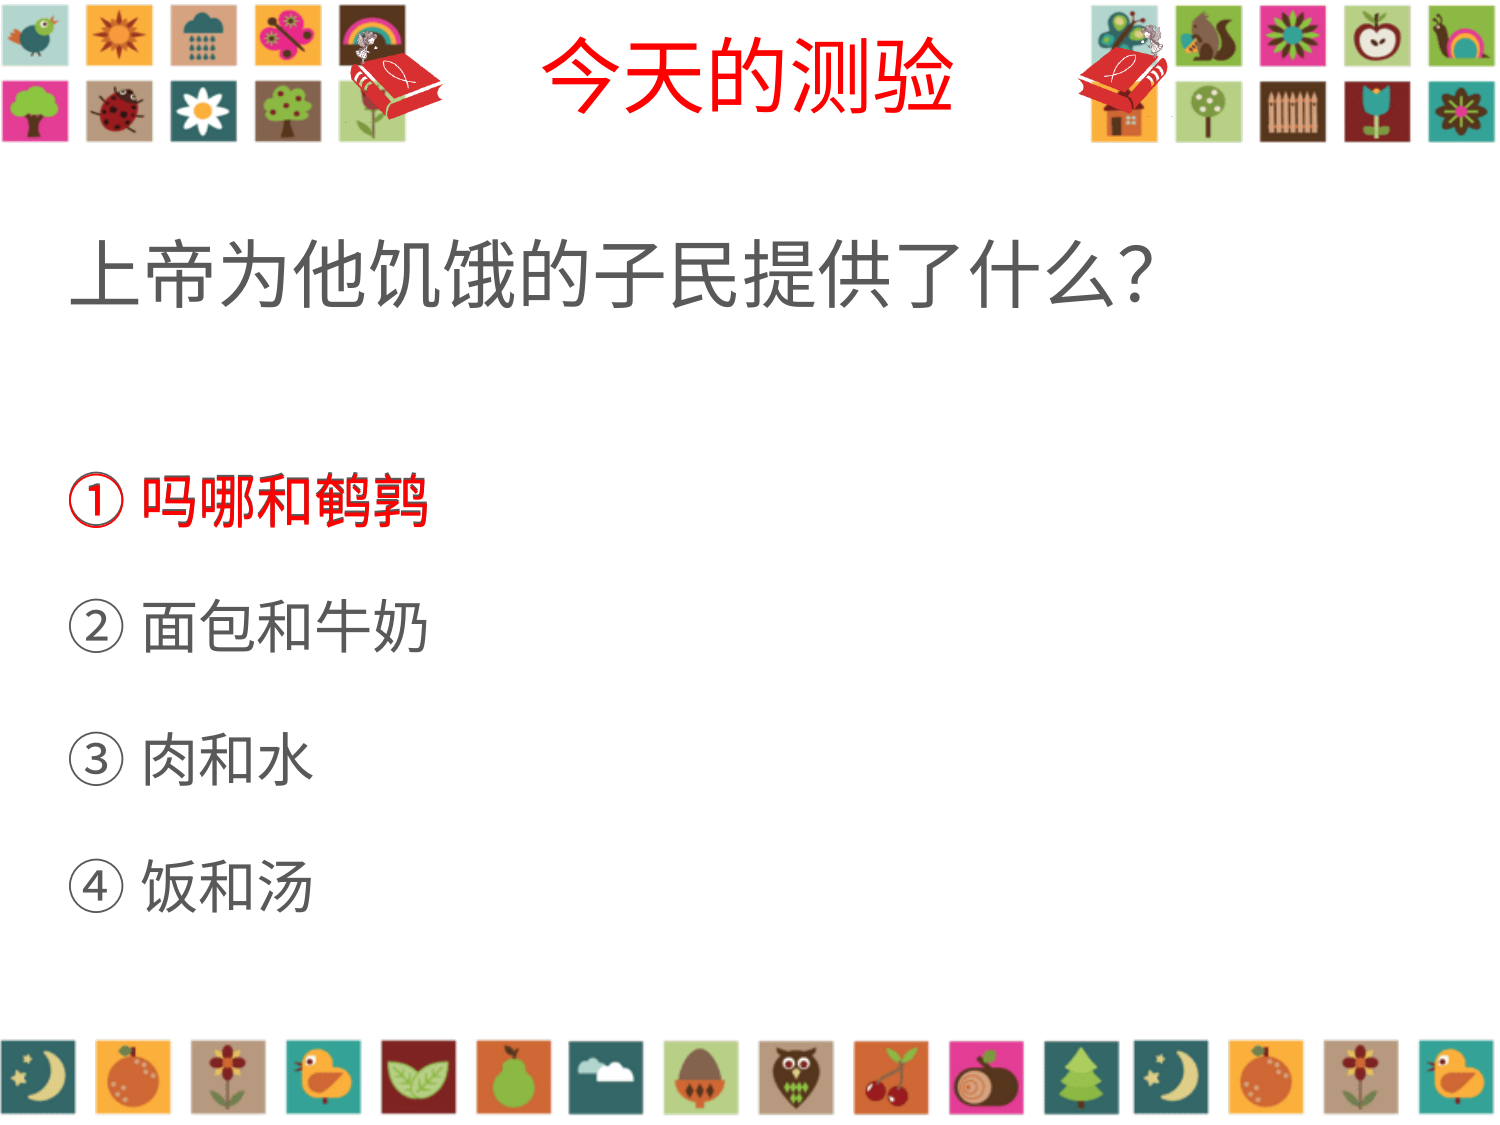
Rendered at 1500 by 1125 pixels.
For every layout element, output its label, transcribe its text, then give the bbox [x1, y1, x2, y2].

text_box 今天的测验 [427, 16, 1078, 131]
picture [0, 3, 475, 150]
text_box ④饭和汤 [53, 842, 1483, 928]
text_box ②面包和牛奶 [53, 582, 1436, 668]
text_box ③肉和水 [53, 716, 1483, 801]
picture [1046, 3, 1500, 150]
text_box ①吗哪和鹌鹑 [53, 457, 1483, 543]
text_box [0, 1028, 1500, 1118]
text_box 上帝为他饥饿的子民提供了什么？ [53, 219, 1436, 325]
